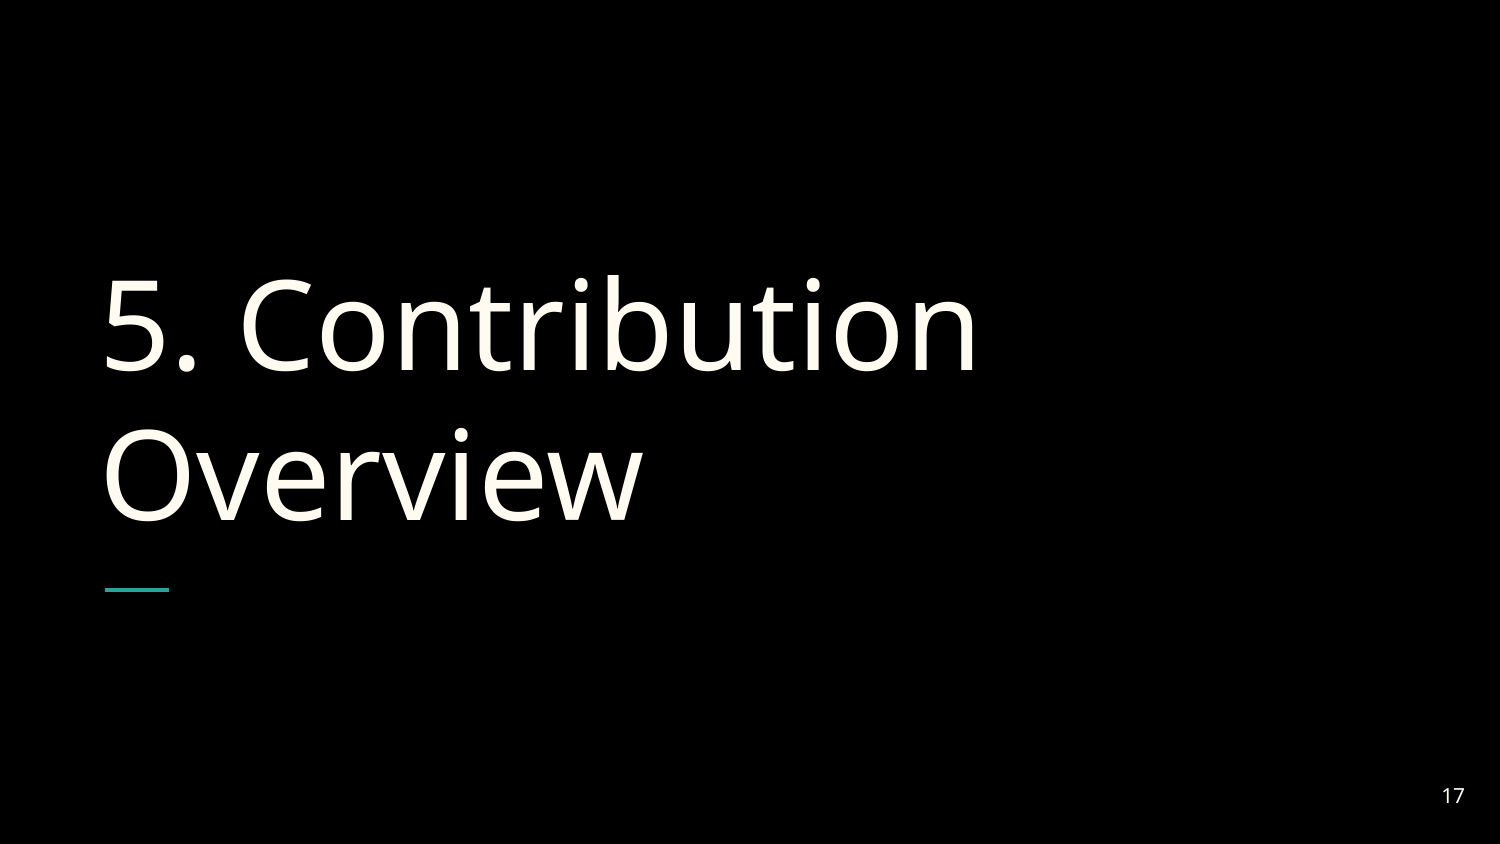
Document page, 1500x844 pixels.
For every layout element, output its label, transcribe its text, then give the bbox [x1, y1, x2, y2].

slide_number ‹#› [1389, 764, 1480, 830]
title 5. Contribution Overview [84, 310, 1416, 561]
